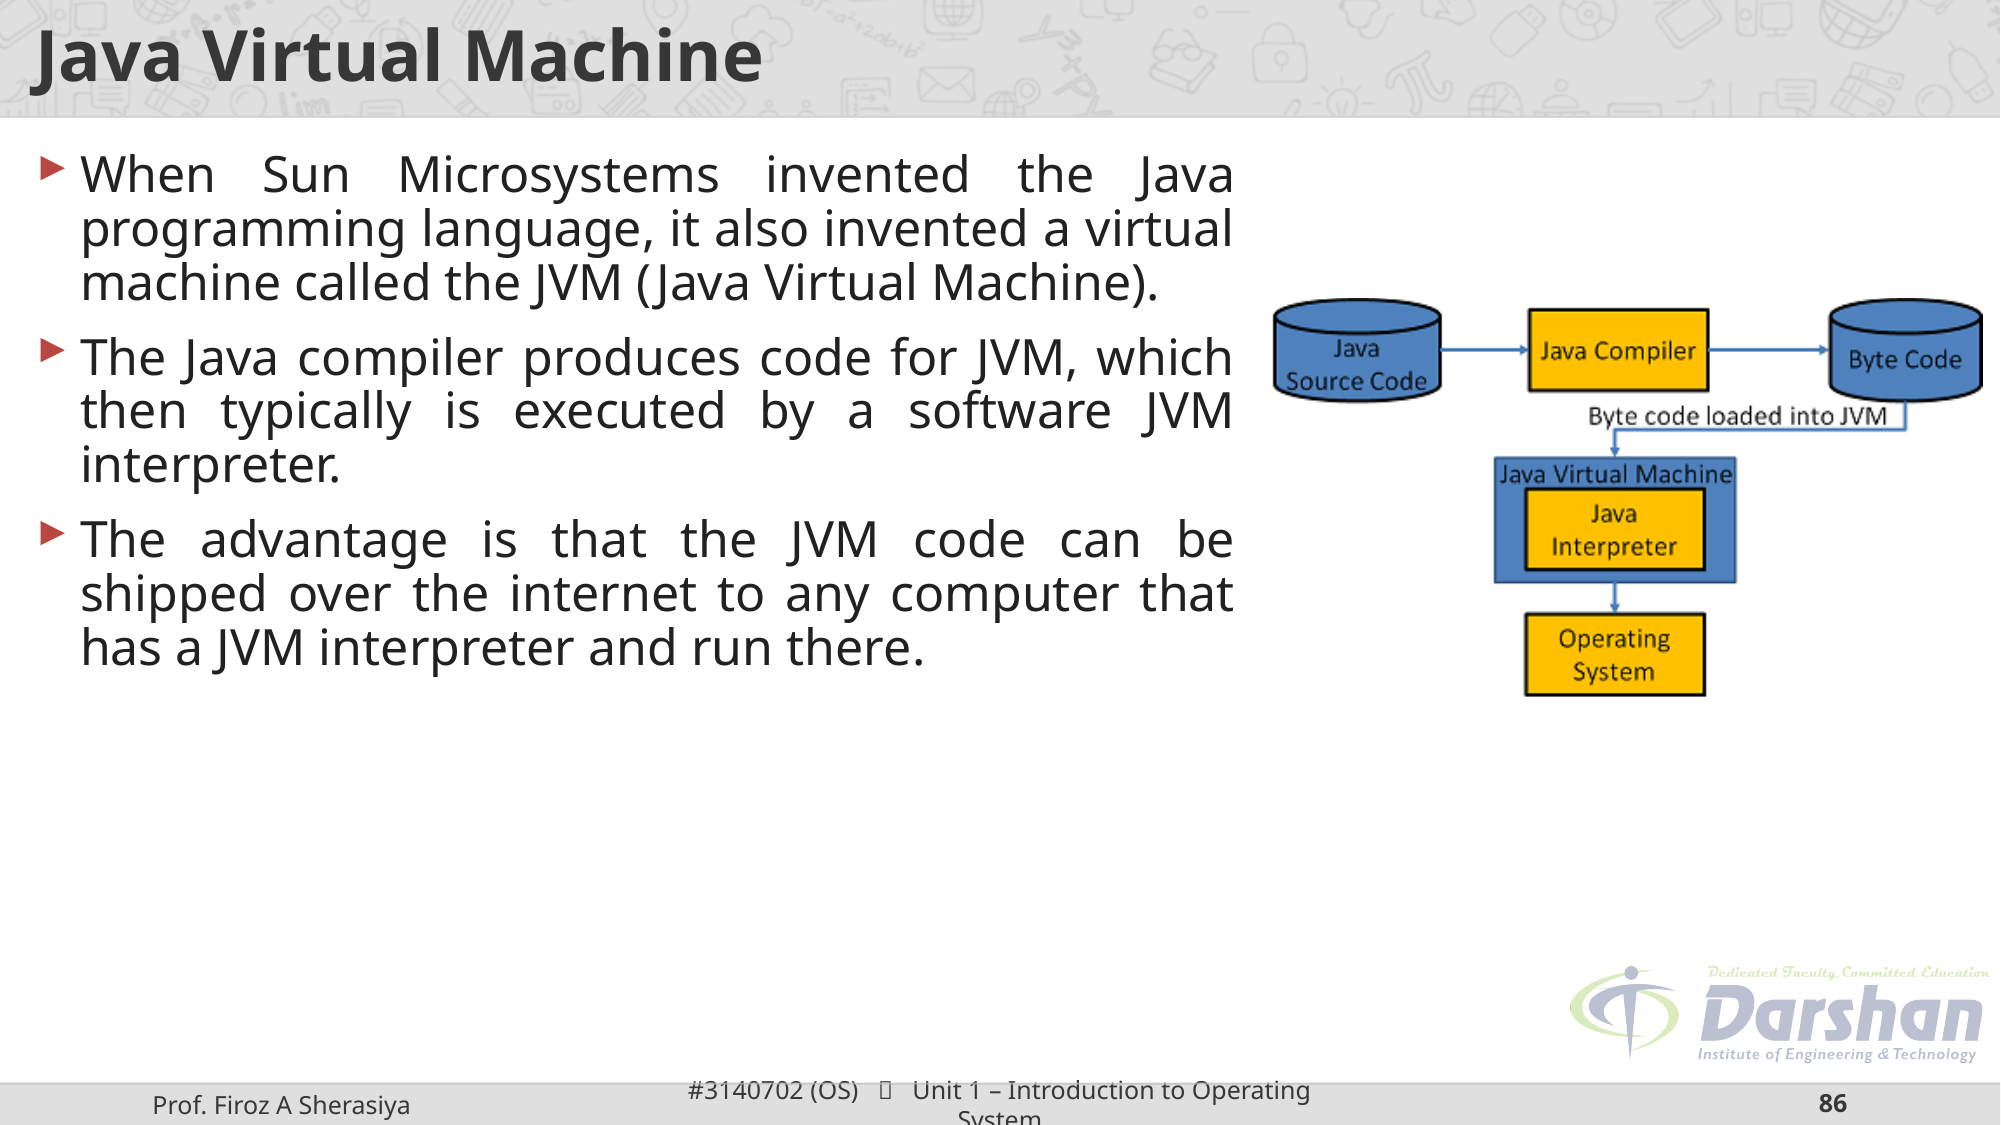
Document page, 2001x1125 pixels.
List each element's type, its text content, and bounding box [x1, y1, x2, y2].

picture [1270, 298, 1983, 704]
list When Sun Microsystems invented the Java programming language, it also invented a virtual machine called the JVM (Java Virtual Machine). The Java compiler produces code for JVM, which then typically is executed by a software JVM interpreter. The advantage is that the JVM code can be shipped over the internet to any computer that has a JVM interpreter and run there. [21, 141, 1251, 1059]
title Java Virtual Machine [0, 0, 2000, 117]
